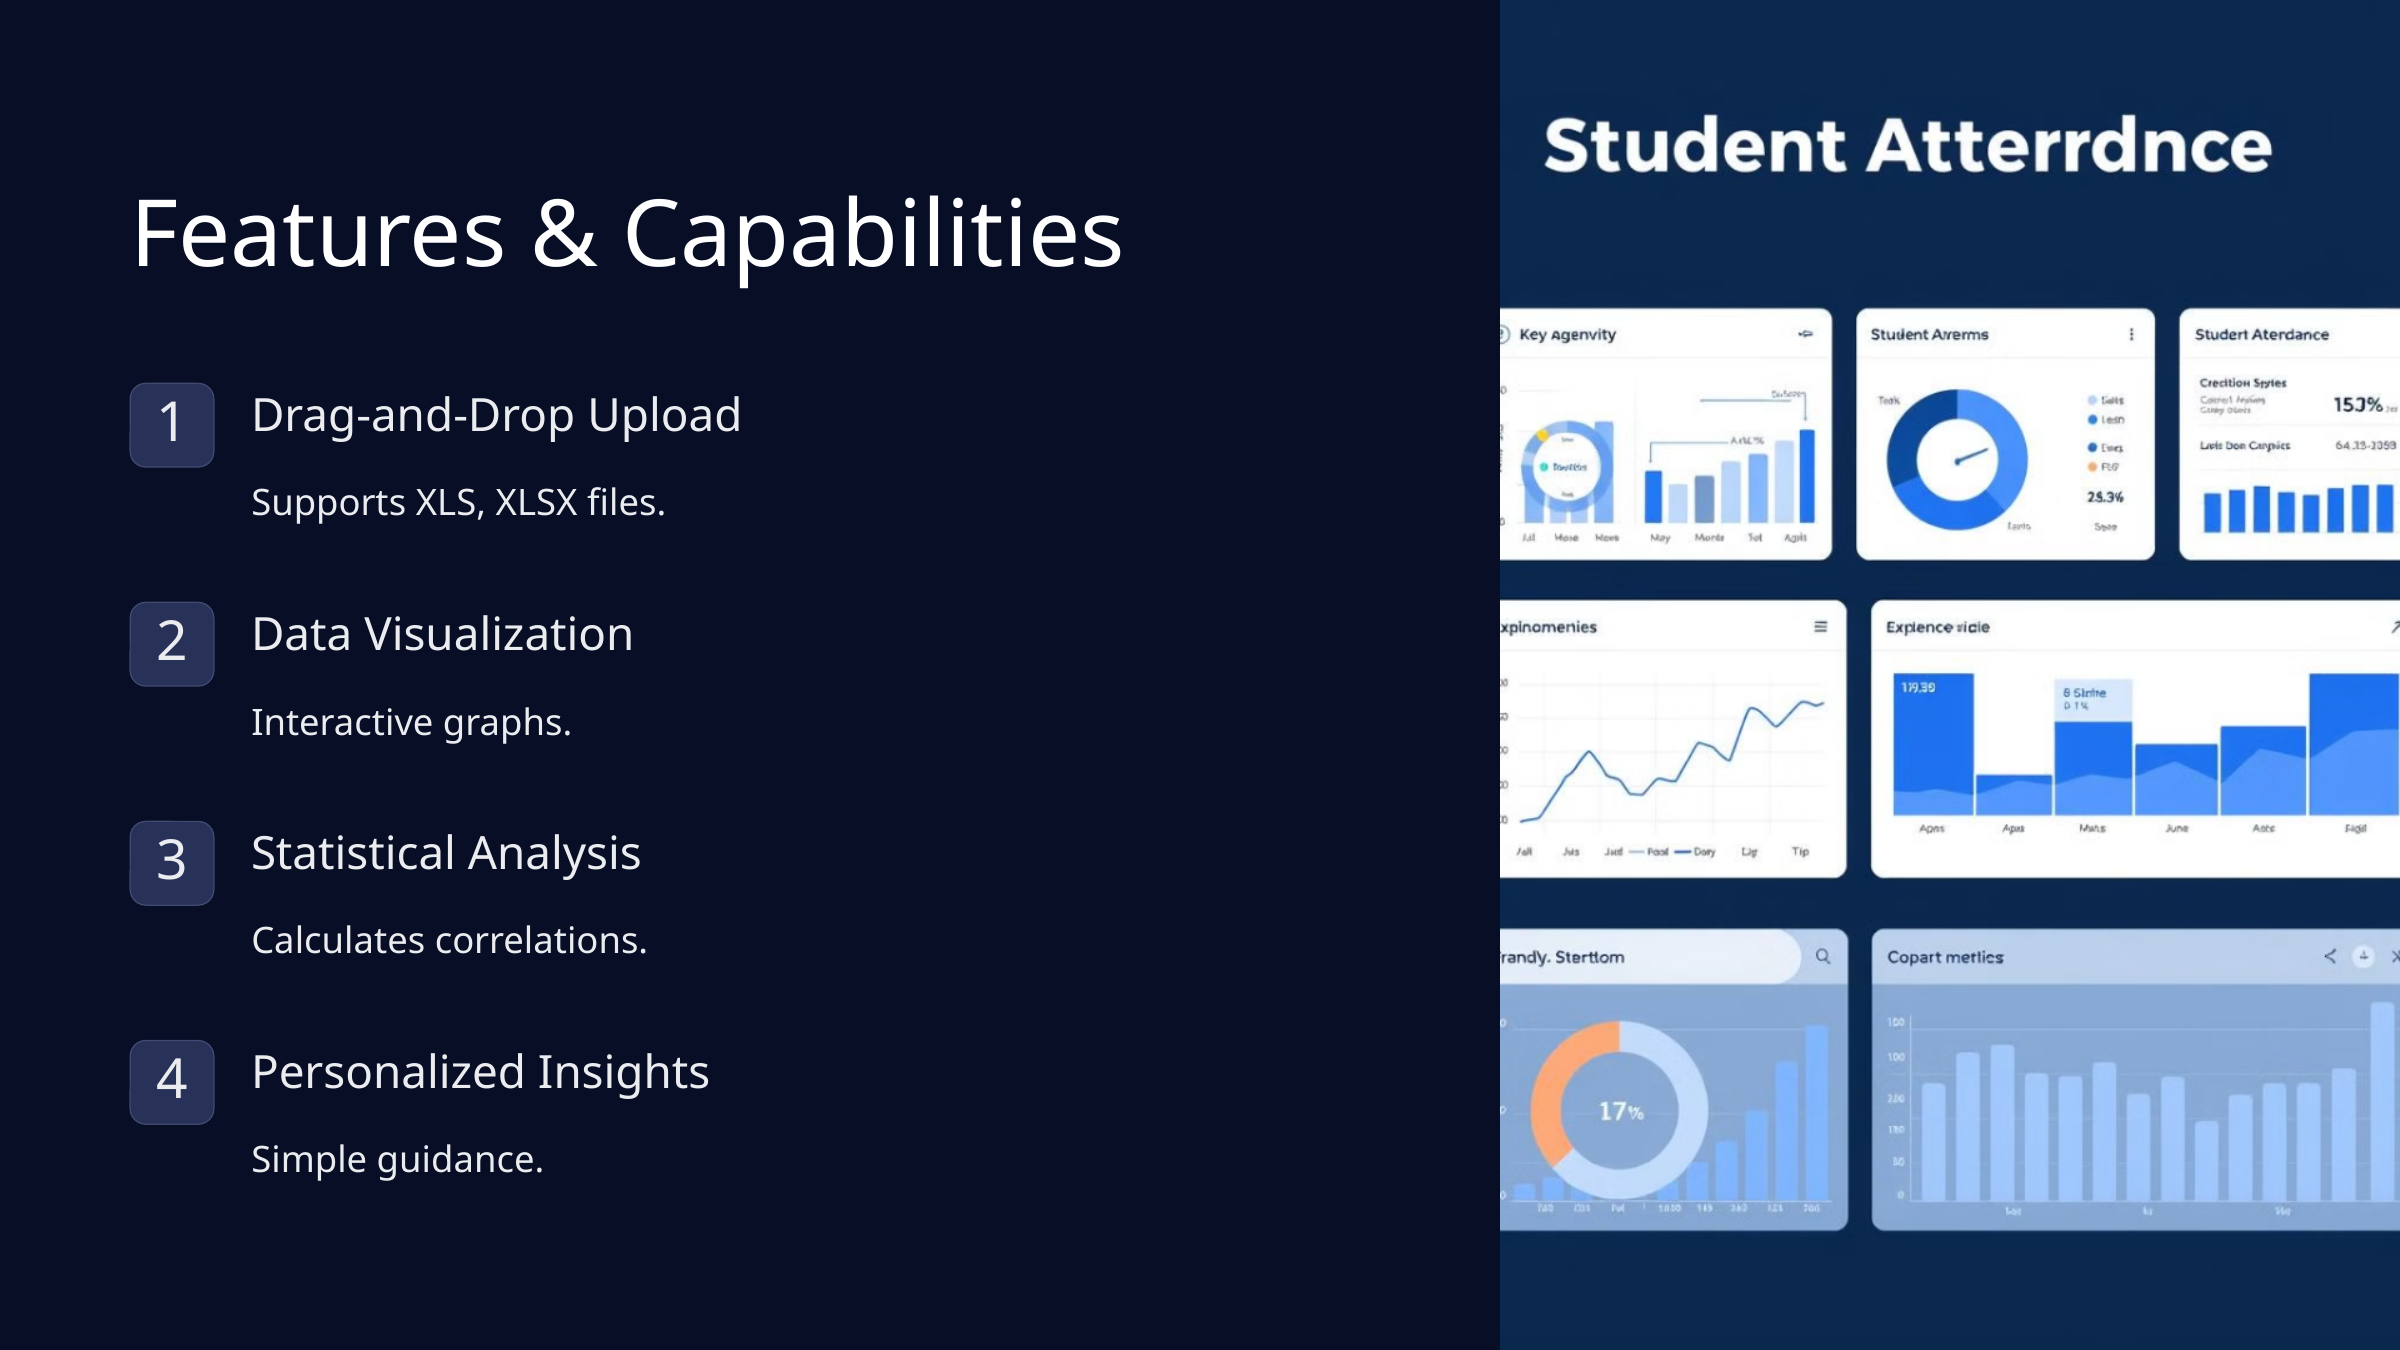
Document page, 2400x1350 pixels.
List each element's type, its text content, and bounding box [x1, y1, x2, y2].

text_box 1 [159, 397, 185, 454]
text_box 4 [154, 1054, 190, 1111]
text_box Features & Capabilities [130, 169, 1149, 286]
text_box [130, 602, 214, 687]
text_box Simple guidance. [251, 1120, 1370, 1181]
text_box Data Visualization [251, 602, 717, 661]
text_box Calculates correlations. [251, 901, 1370, 962]
text_box Statistical Analysis [251, 821, 717, 880]
text_box Interactive graphs. [251, 682, 1370, 743]
text_box Drag-and-Drop Upload [251, 383, 767, 442]
picture [1499, 0, 2400, 1350]
text_box 3 [156, 835, 188, 892]
text_box 2 [155, 616, 189, 673]
text_box [130, 821, 214, 906]
text_box Supports XLS, XLSX files. [251, 463, 1370, 524]
text_box [130, 383, 214, 468]
text_box [130, 1040, 214, 1125]
text_box Personalized Insights [251, 1040, 727, 1099]
